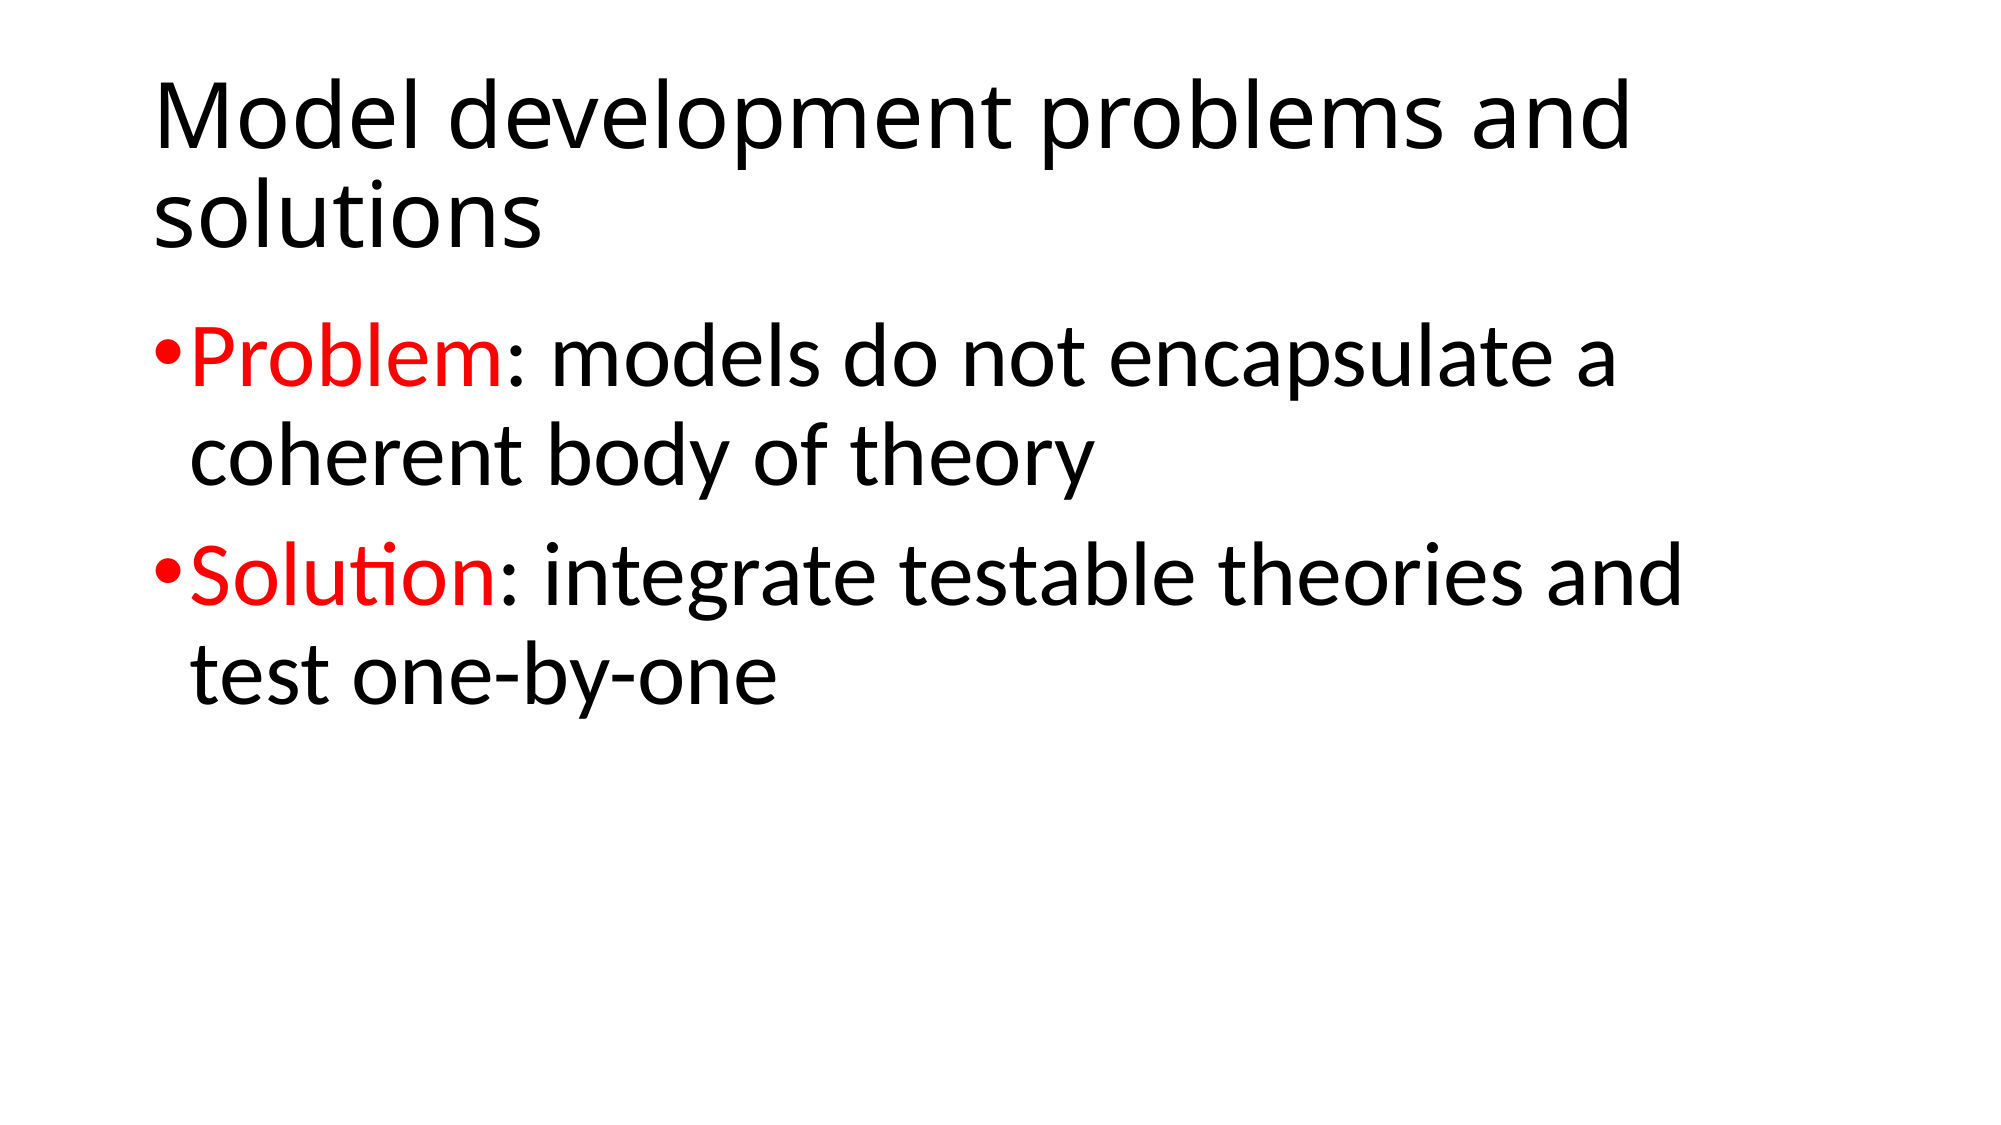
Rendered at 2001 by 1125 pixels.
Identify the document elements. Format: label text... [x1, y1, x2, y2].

list Problem: models do not encapsulate a coherent body of theory Solution: integrate testable theories and test one-by-one [137, 299, 1863, 1014]
title Model development problems and solutions [137, 59, 1863, 278]
